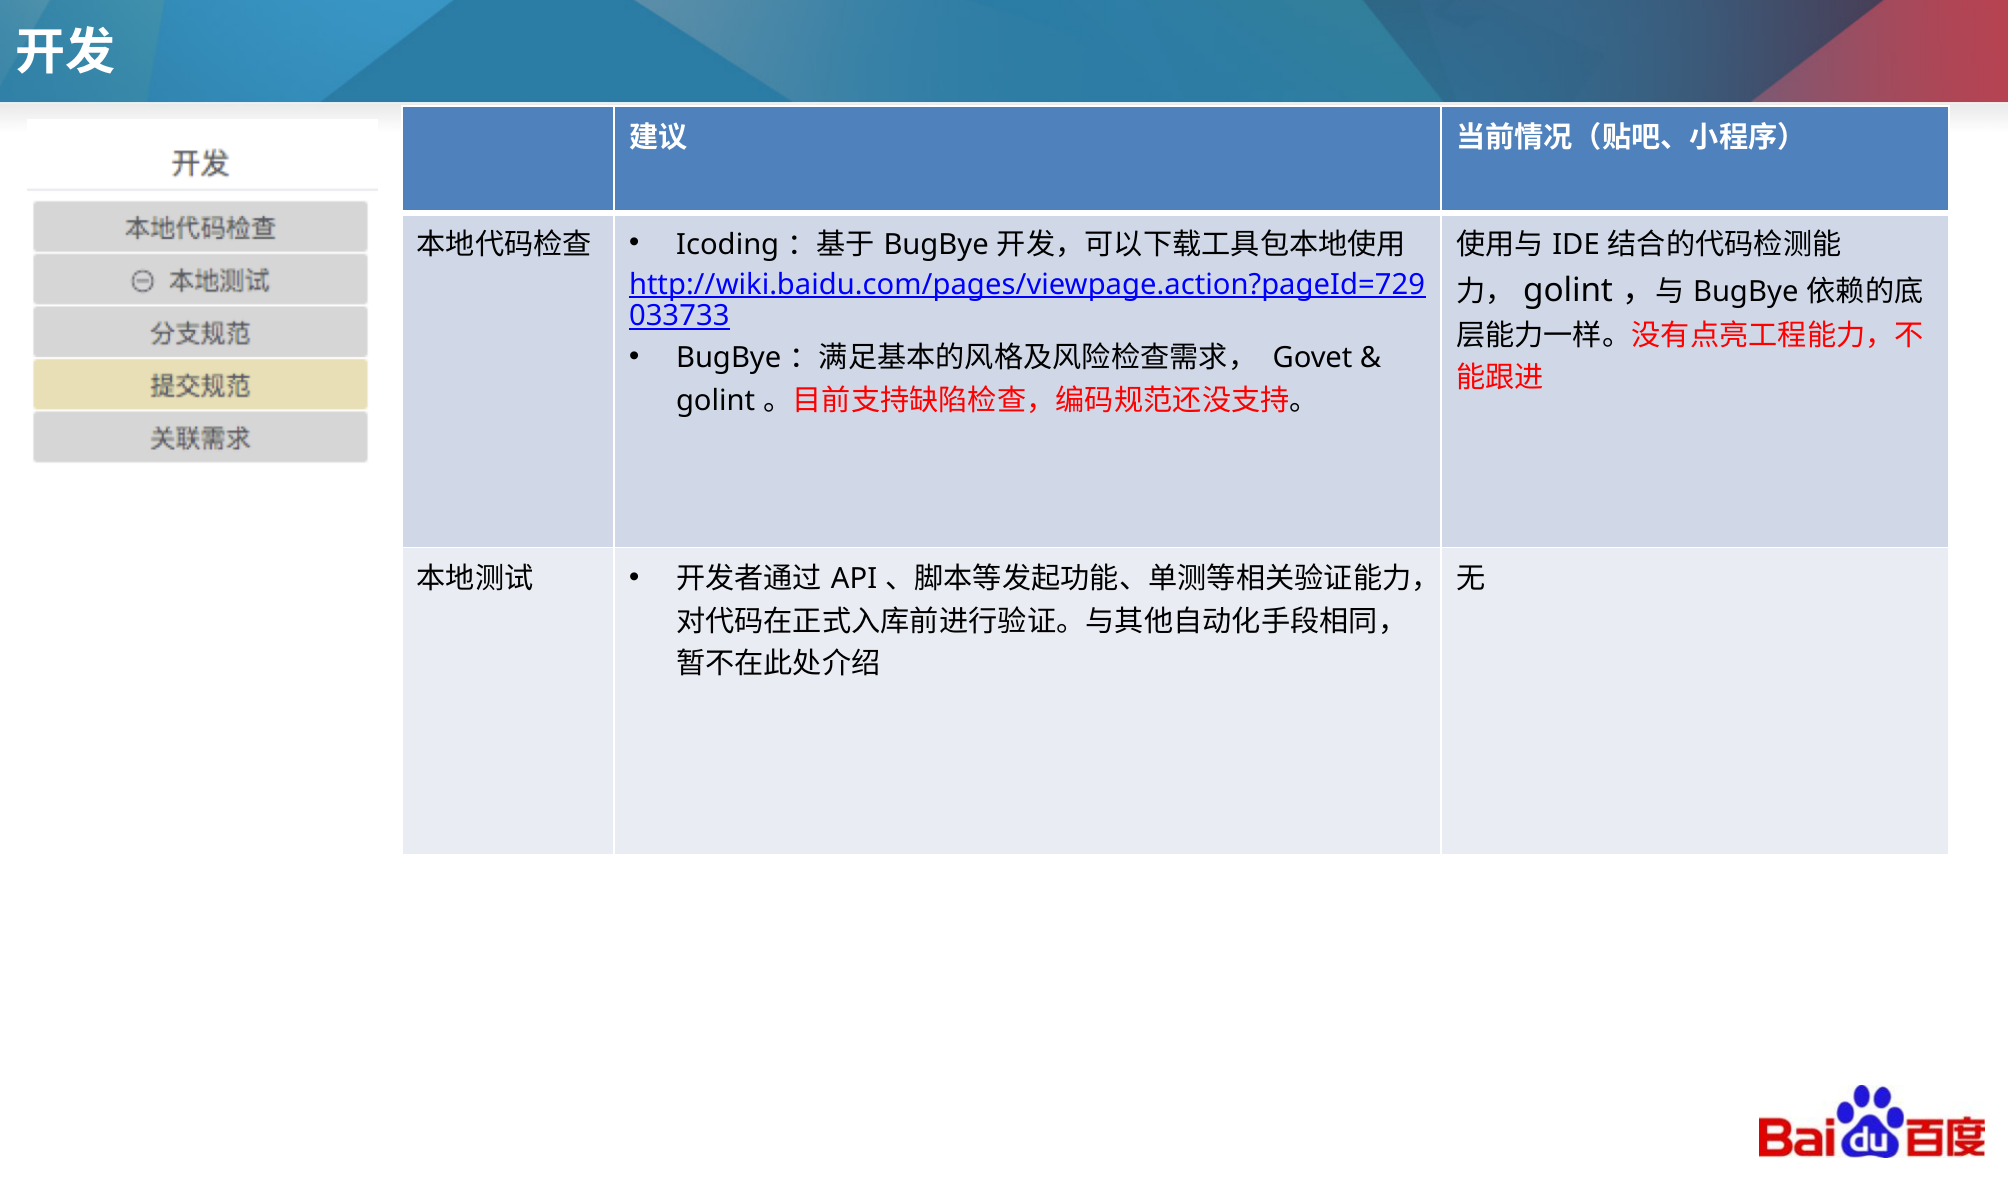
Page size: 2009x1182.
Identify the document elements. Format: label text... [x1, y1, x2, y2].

table_header 当前情况（贴吧、小程序） [1442, 107, 1948, 210]
table_cell 使用与IDE结合的代码检测能力，golint，与BugBye依赖的底层能力一样。没有点亮工程能力，不能跟进 [1442, 216, 1948, 547]
table_header [403, 107, 613, 210]
table_cell 无 [1442, 548, 1948, 854]
table_header 建议 [615, 107, 1440, 210]
picture [1759, 1085, 1985, 1158]
title 开发 [0, 4, 1724, 96]
table_cell Icoding：基于BugBye开发，可以下载工具包本地使用 http://wiki.baidu.com/pages/viewpage.action?pageId=729033733 BugBye：满足基本的风格及风险检查需求， Govet & golint。目前支持缺陷检查，编码规范还没支持。 [615, 216, 1440, 547]
table_cell 本地代码检查 [403, 216, 613, 547]
table_cell 本地测试 [403, 548, 613, 854]
table_cell 开发者通过API、脚本等发起功能、单测等相关验证能力，对代码在正式入库前进行验证。与其他自动化手段相同，暂不在此处介绍 [615, 548, 1440, 854]
picture [0, 0, 2008, 475]
